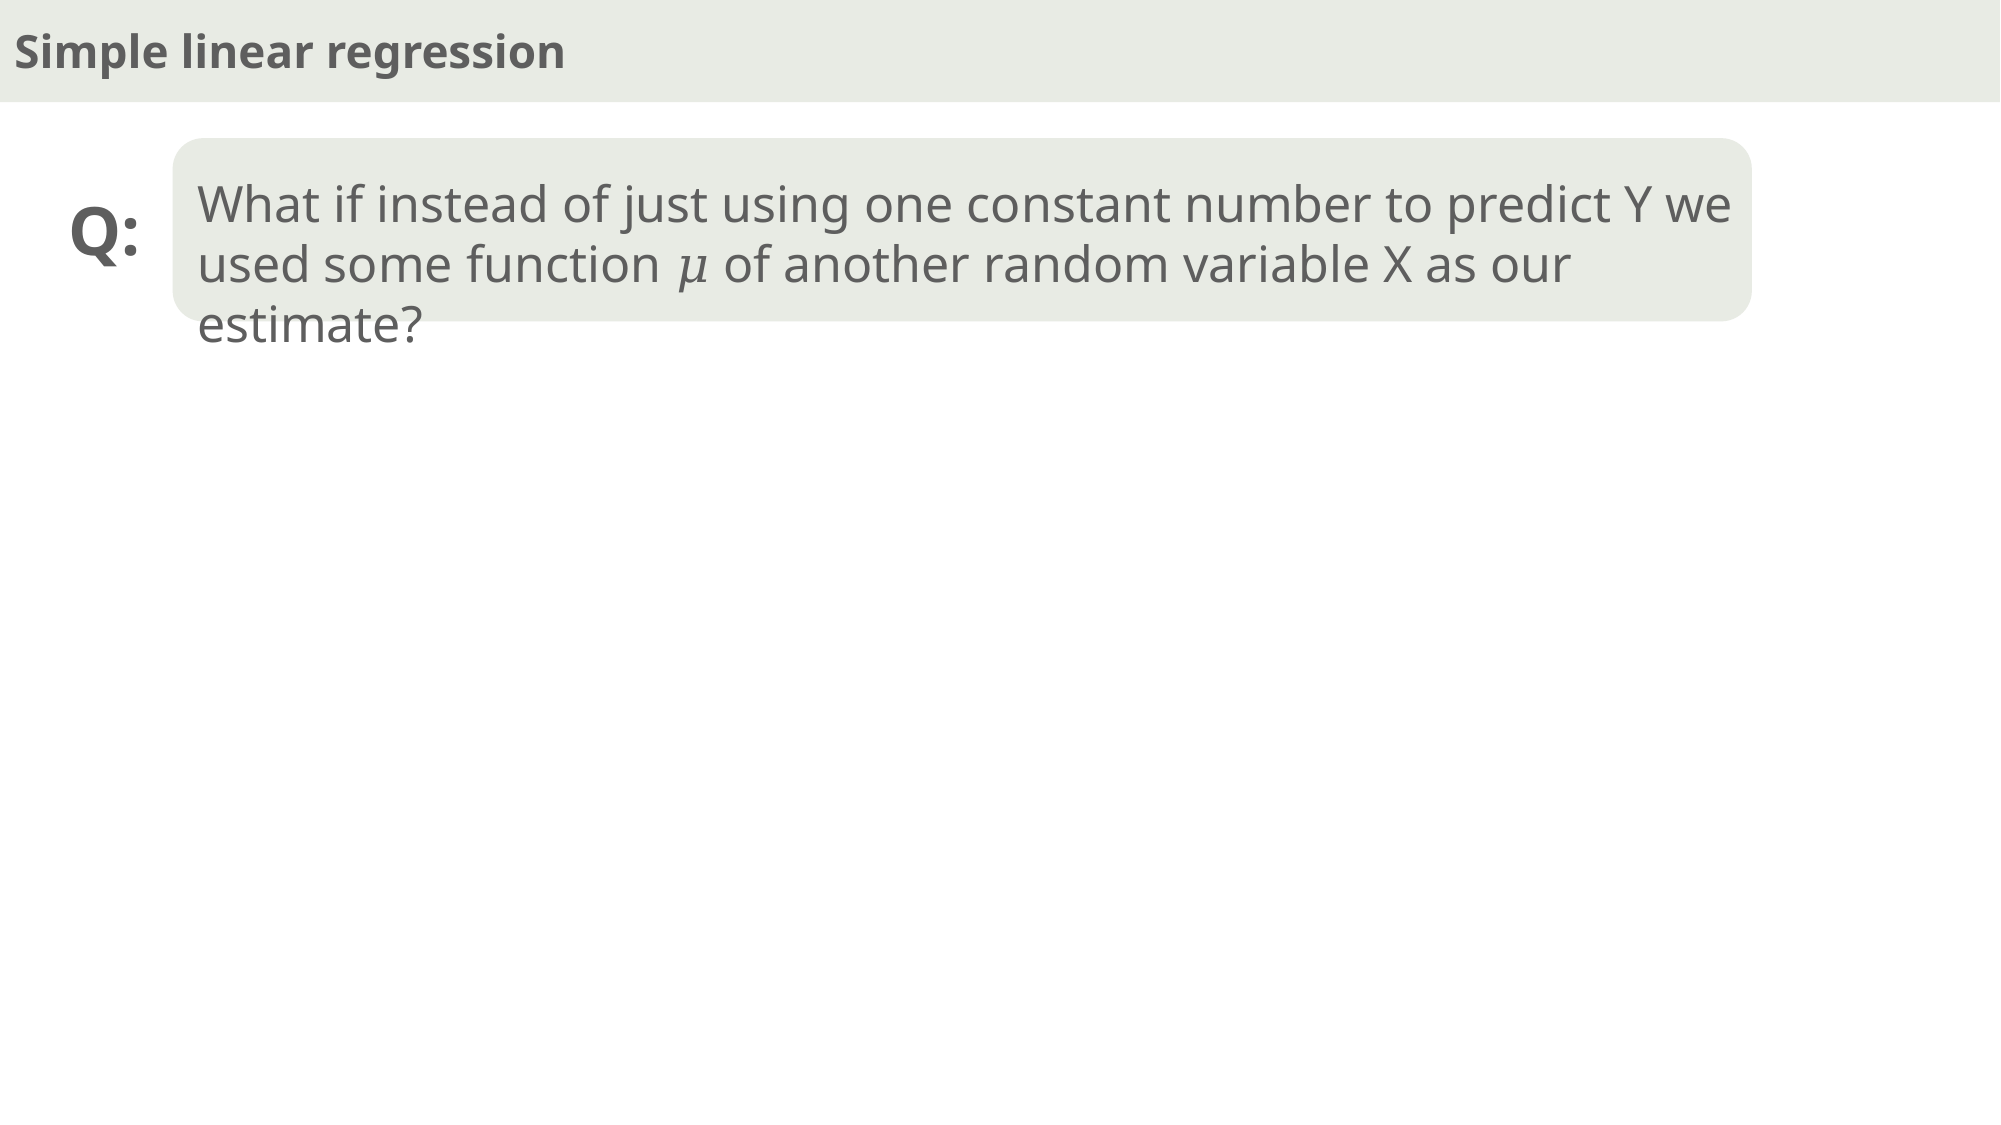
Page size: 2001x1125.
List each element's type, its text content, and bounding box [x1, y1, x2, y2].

text_box [171, 137, 1753, 315]
text_box What if instead of just using one constant number to predict Y we used some function 𝜇 of another random variable X as our estimate? [182, 164, 1752, 360]
text_box Simple linear regression [0, 15, 581, 86]
text_box Q: [53, 181, 156, 277]
text_box [0, 0, 2000, 103]
